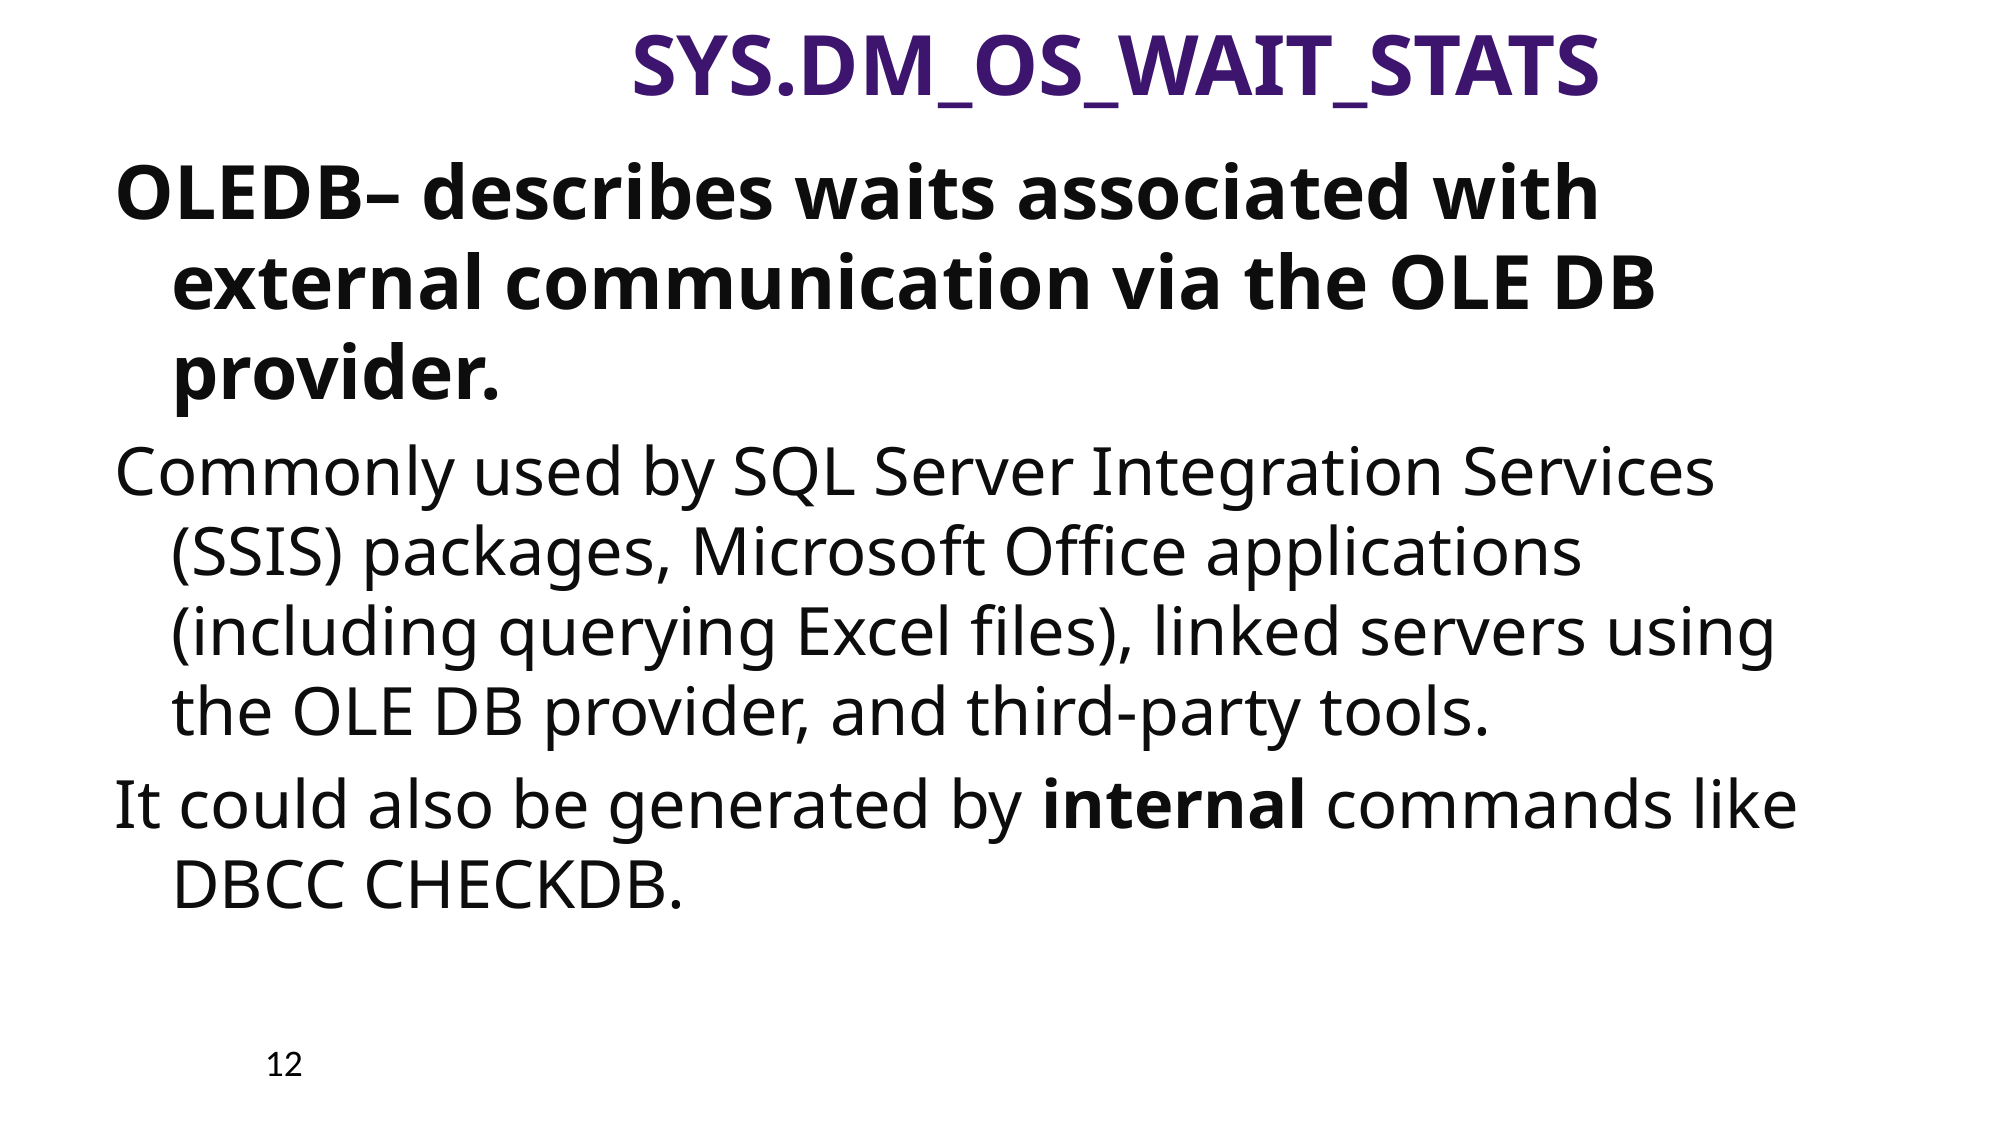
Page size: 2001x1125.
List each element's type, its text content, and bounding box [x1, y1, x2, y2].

title sys.dm_os_wait_stats [316, 0, 1917, 125]
list OLEDB– describes waits associated with external communication via the OLE DB provider. Commonly used by SQL Server Integration Services (SSIS) packages, Microsoft Office applications (including querying Excel files), linked servers using the OLE DB provider, and third-party tools. It could also be generated by internal commands like DBCC CHECKDB. [99, 137, 1900, 938]
slide_number 12 [249, 1031, 337, 1092]
